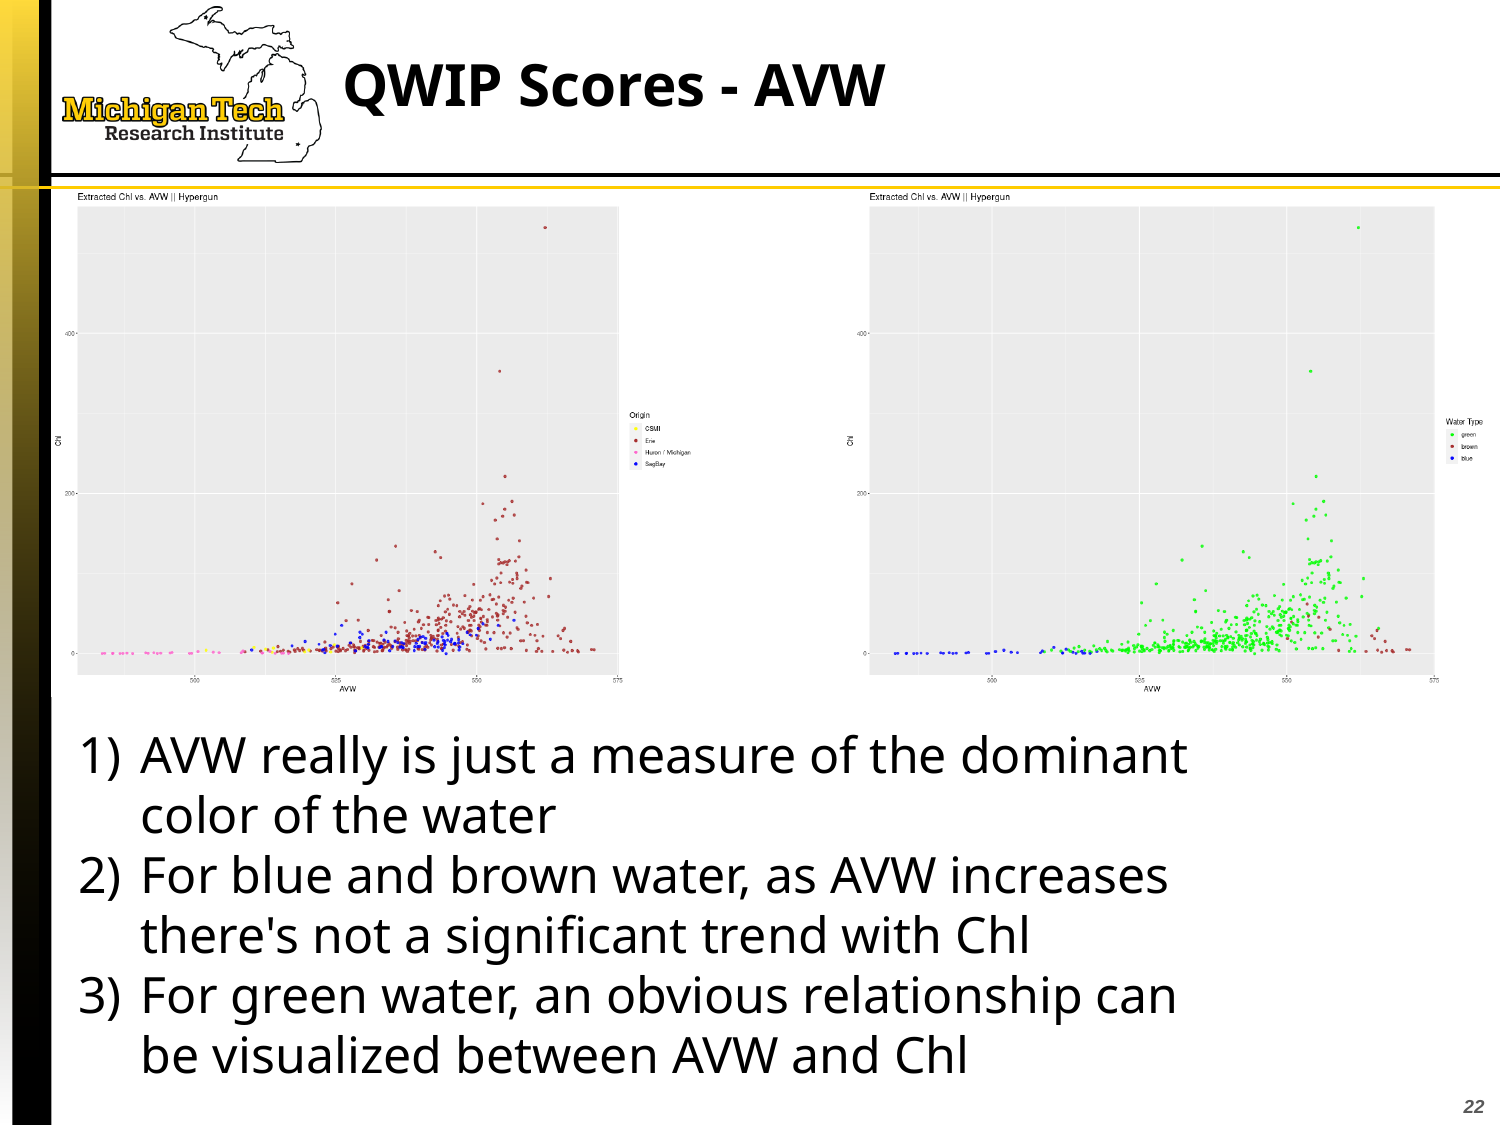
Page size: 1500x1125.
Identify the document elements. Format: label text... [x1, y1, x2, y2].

picture [842, 189, 1490, 697]
picture [50, 189, 698, 697]
text_box AVW really is just a measure of the dominant color of the water For blue and brown water, as AVW increases there's not a significant trend with Chl For green water, an obvious relationship can be visualized between AVW and Chl [51, 716, 1255, 1125]
text_box QWIP Scores - AVW [327, 0, 1490, 171]
picture [62, 6, 322, 163]
